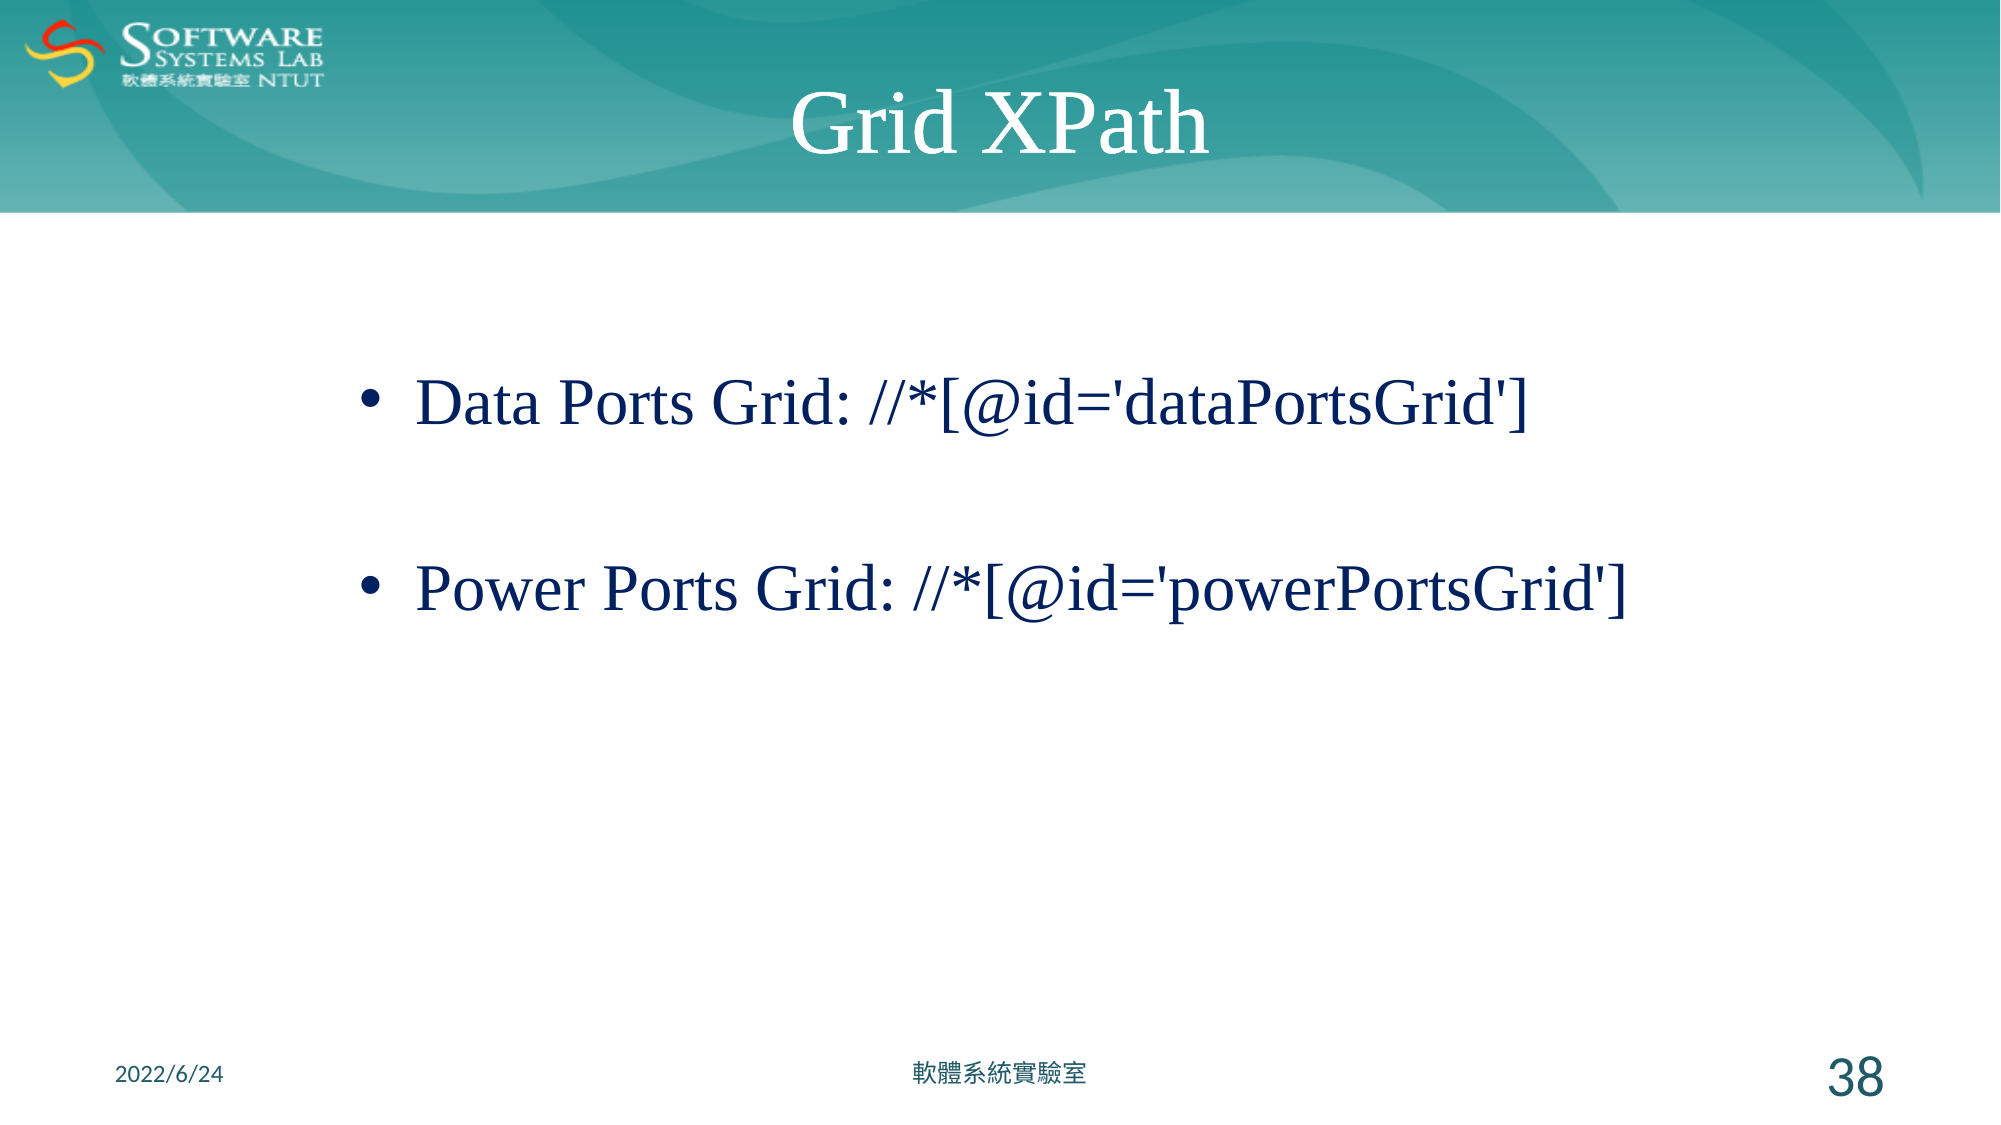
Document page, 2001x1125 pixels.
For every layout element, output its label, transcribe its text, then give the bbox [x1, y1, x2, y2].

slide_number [99, 1042, 567, 1103]
slide_number 38 [1433, 1042, 1900, 1103]
picture [0, 0, 2001, 1125]
title Grid XPath [99, 22, 1901, 211]
footer 軟體系統實驗室 [683, 1042, 1317, 1103]
list Data Ports Grid: //*[@id='dataPortsGrid'] Power Ports Grid: //*[@id='powerPortsGrid'] [343, 349, 1657, 728]
